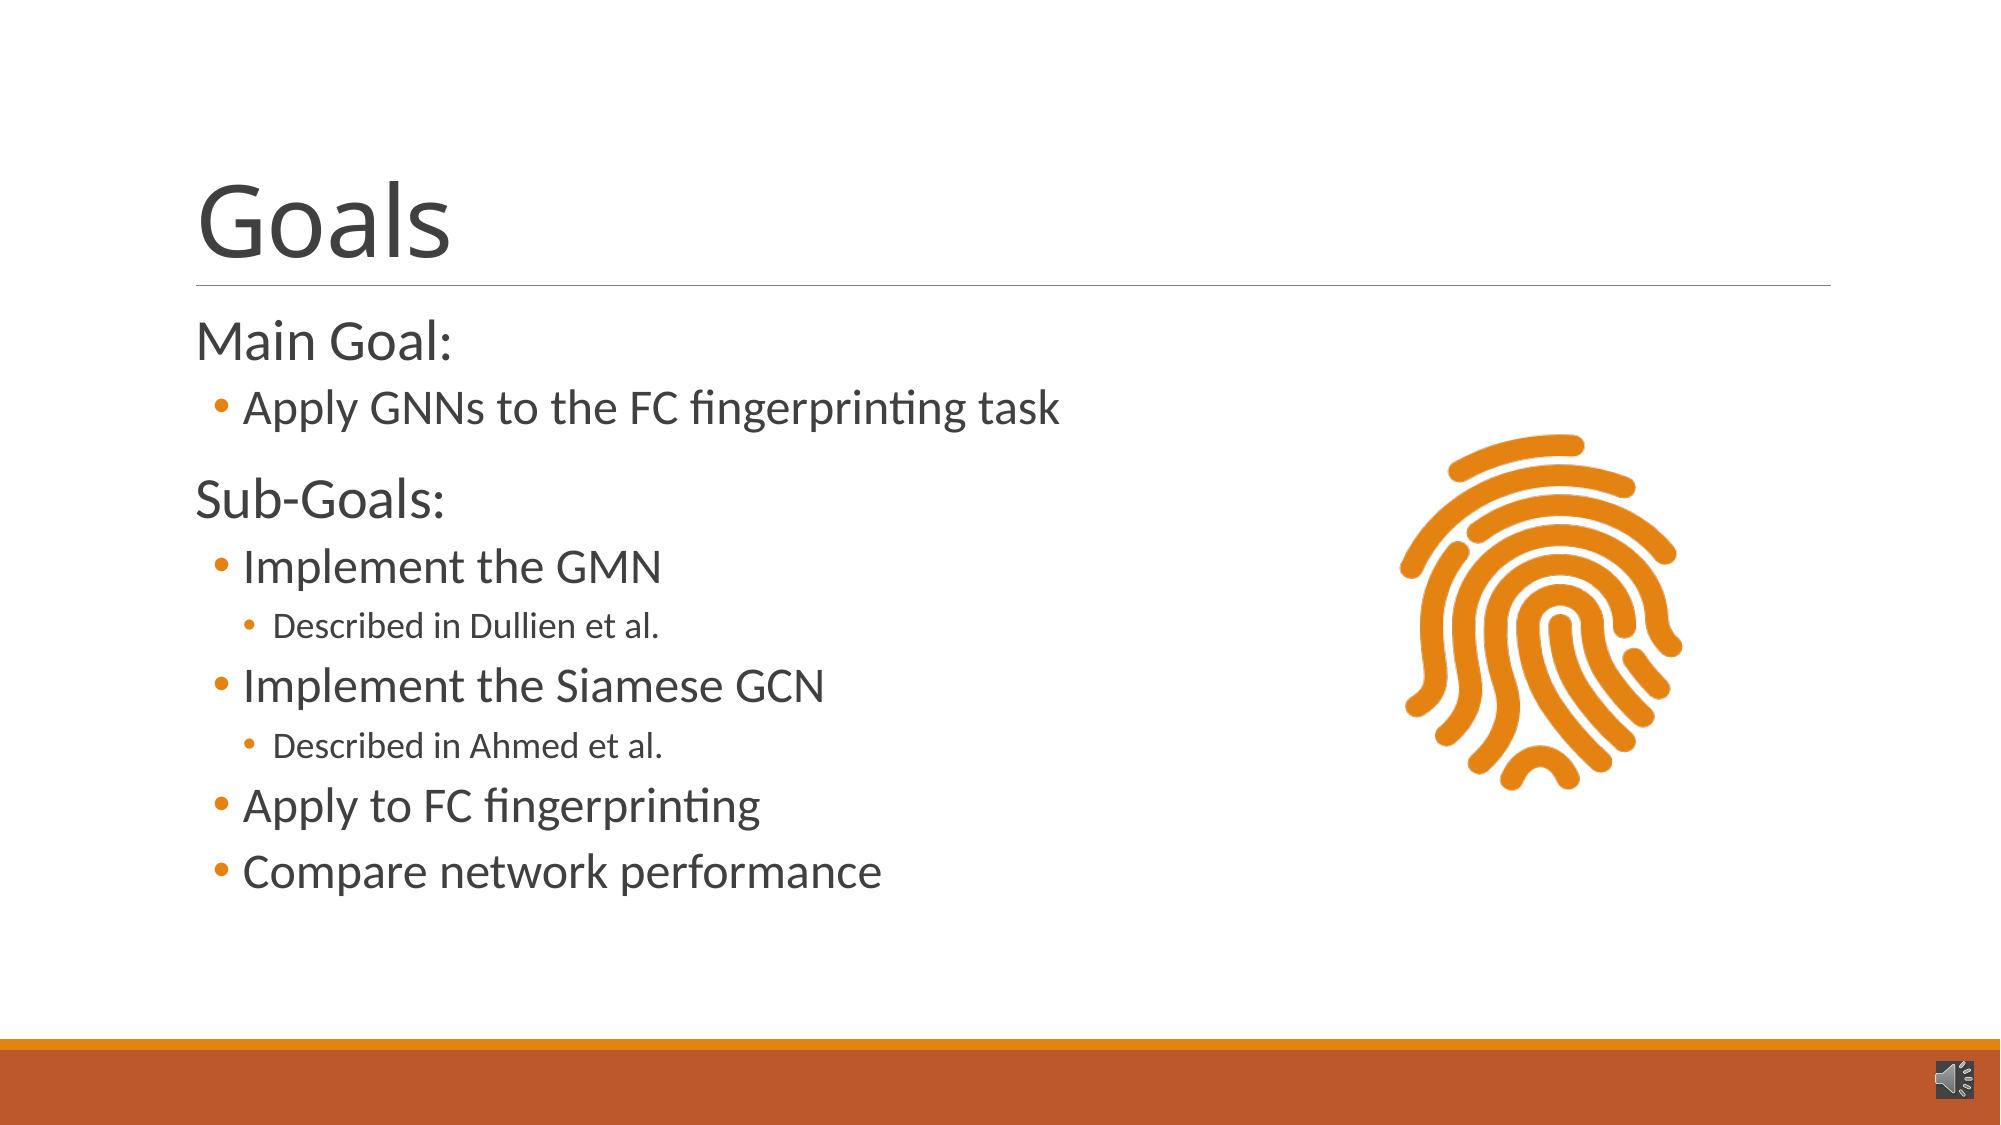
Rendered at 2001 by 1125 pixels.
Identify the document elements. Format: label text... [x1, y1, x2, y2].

picture [1934, 1059, 1976, 1101]
list Main Goal: Apply GNNs to the FC fingerprinting task Sub-Goals: Implement the GMN Described in Dullien et al. Implement the Siamese GCN Described in Ahmed et al. Apply to FC fingerprinting Compare network performance [180, 302, 1830, 963]
text_box [1326, 406, 1768, 818]
title Goals [180, 47, 1830, 285]
